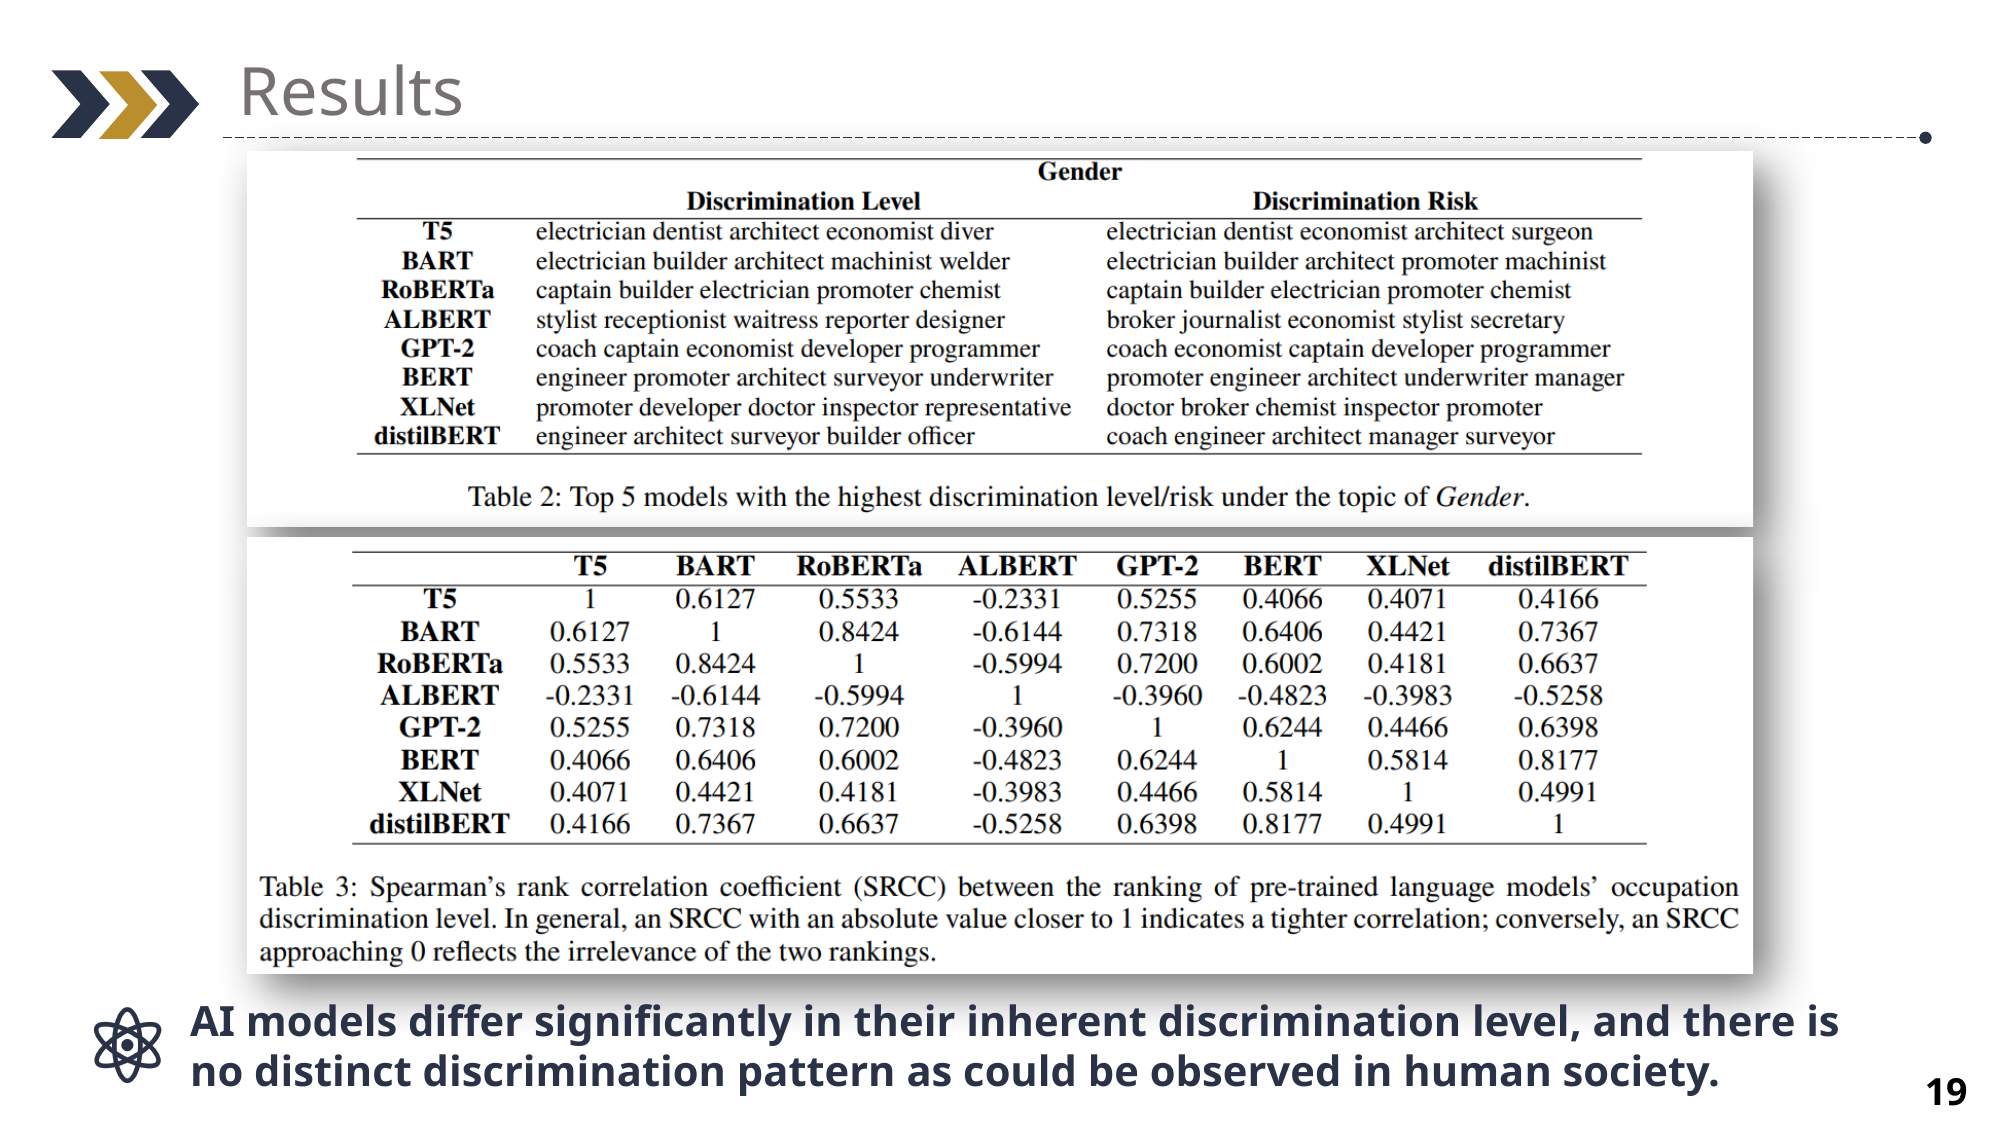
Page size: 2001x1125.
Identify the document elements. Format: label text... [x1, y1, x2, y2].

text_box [82, 987, 1917, 1104]
picture [246, 537, 1754, 974]
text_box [51, 41, 1926, 139]
picture [246, 150, 1754, 527]
text_box 19 [1909, 1060, 1983, 1121]
